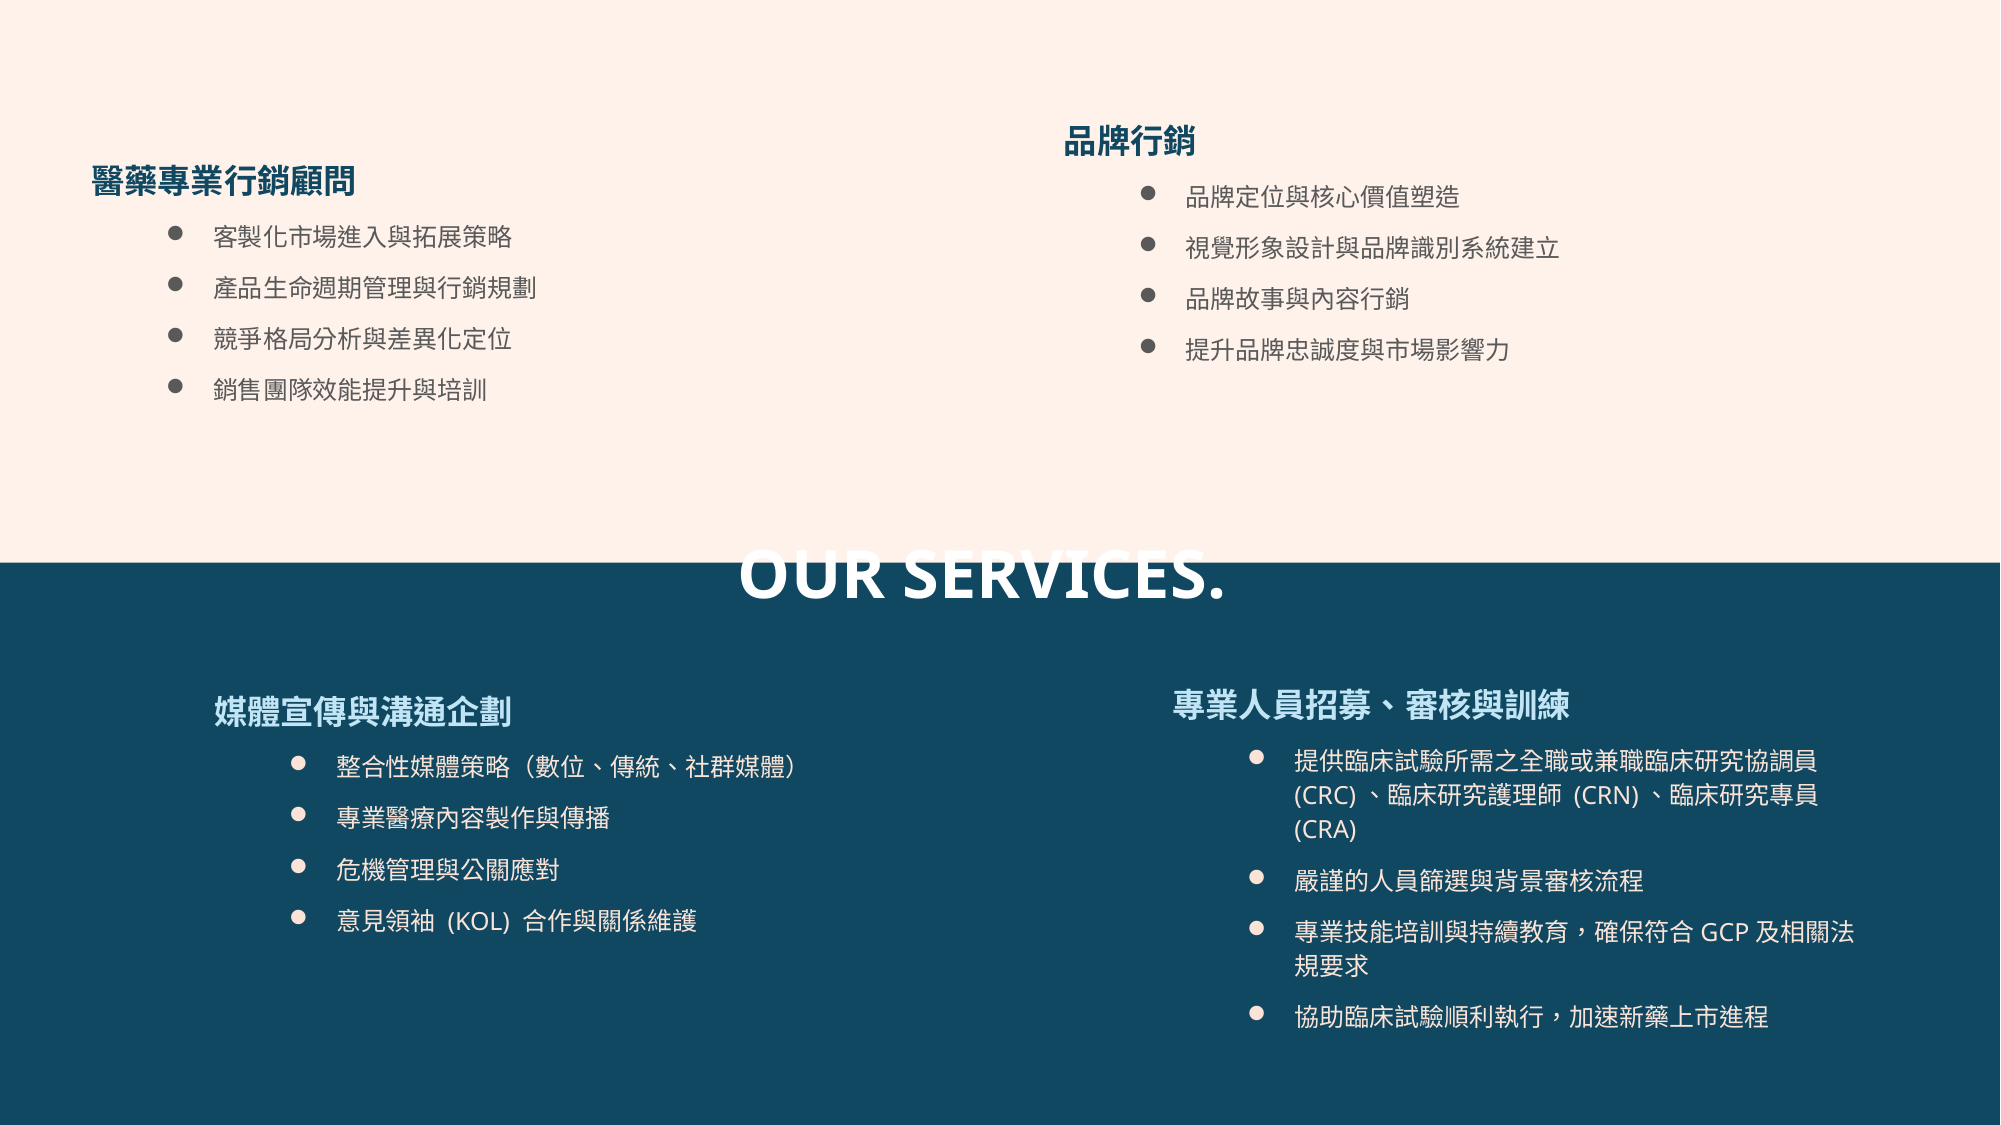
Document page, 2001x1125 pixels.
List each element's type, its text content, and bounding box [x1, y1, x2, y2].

text_box 品牌行銷 品牌定位與核心價值塑造 視覺形象設計與品牌識別系統建立 品牌故事與內容行銷 提升品牌忠誠度與市場影響力 [1049, 107, 1662, 373]
text_box OUR SERVICES. [482, 524, 1482, 619]
text_box 醫藥專業行銷顧問 客製化市場進入與拓展策略 產品生命週期管理與行銷規劃 競爭格局分析與差異化定位 銷售團隊效能提升與培訓 [76, 146, 645, 412]
text_box 專業人員招募、審核與訓練 提供臨床試驗所需之全職或兼職臨床研究協調員 (CRC)、臨床研究護理師 (CRN)、臨床研究專員 (CRA) 嚴謹的人員篩選與背景審核流程 專業技能培訓與持續教育，確保符合GCP及相關法規要求 協助臨床試驗順利執行，加速新藥上市進程 [1157, 670, 1885, 1040]
text_box [0, 561, 2000, 1125]
text_box 媒體宣傳與溝通企劃 整合性媒體策略（數位、傳統、社群媒體） 專業醫療內容製作與傳播 危機管理與公關應對 意見領袖 (KOL) 合作與關係維護 [199, 677, 937, 943]
